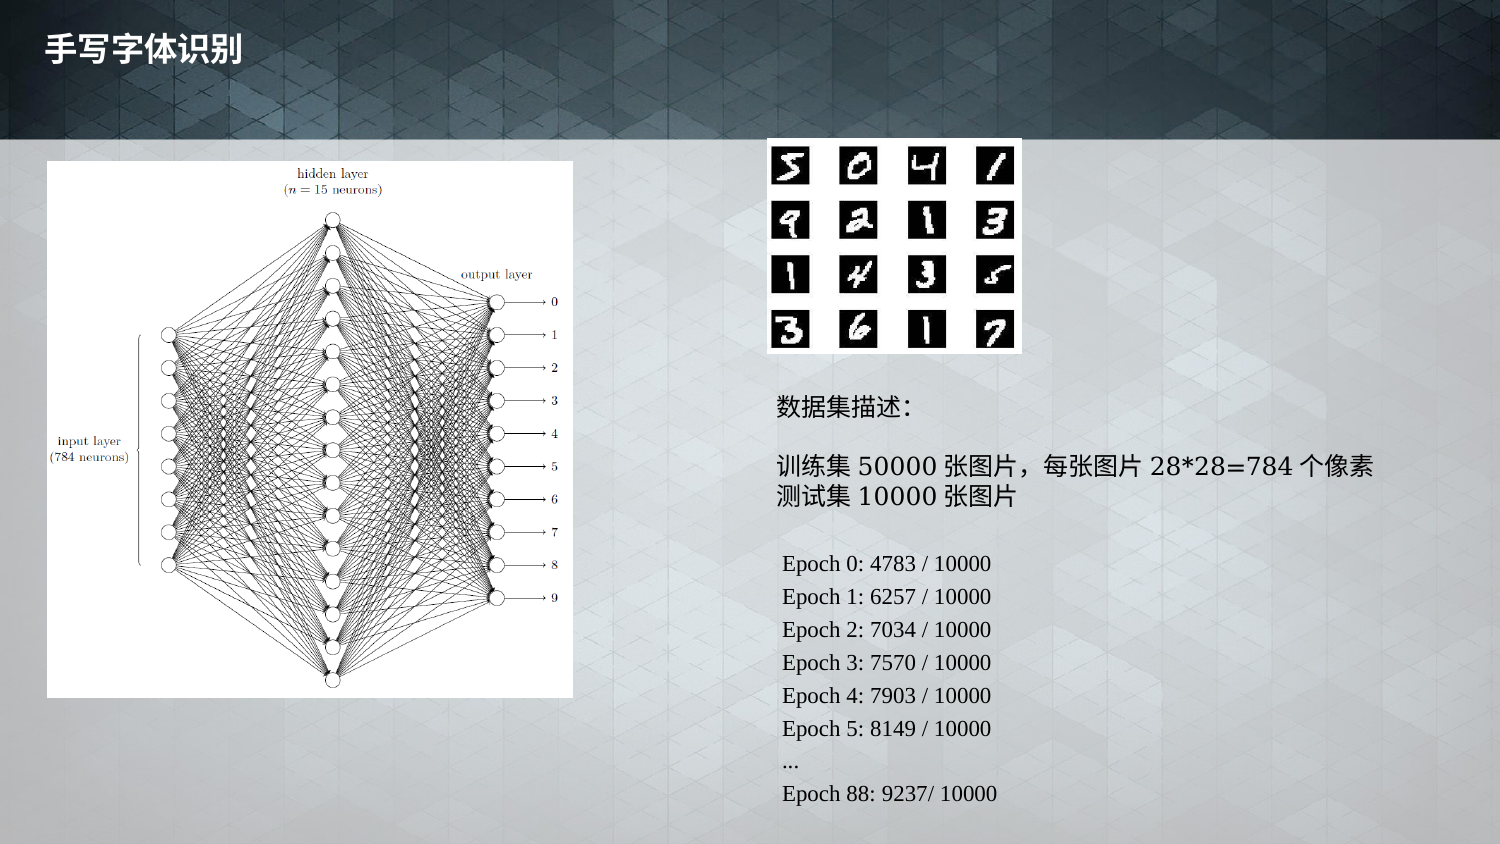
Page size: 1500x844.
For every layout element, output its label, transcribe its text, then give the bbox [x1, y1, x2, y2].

text_box 数据集描述： 训练集50000张图片，每张图片28*28=784个像素 测试集10000张图片 [761, 394, 1400, 538]
text_box 手写字体识别 [29, 25, 1164, 72]
picture [0, 0, 1500, 844]
text_box Epoch 0: 4783 / 10000 Epoch 1: 6257 / 10000 Epoch 2: 7034 / 10000 Epoch 3: 7570 / 10000 Epoch 4: 7903 / 10000 Epoch 5: 8149 / 10000 ... Epoch 88: 9237/ 10000 [767, 535, 1500, 814]
